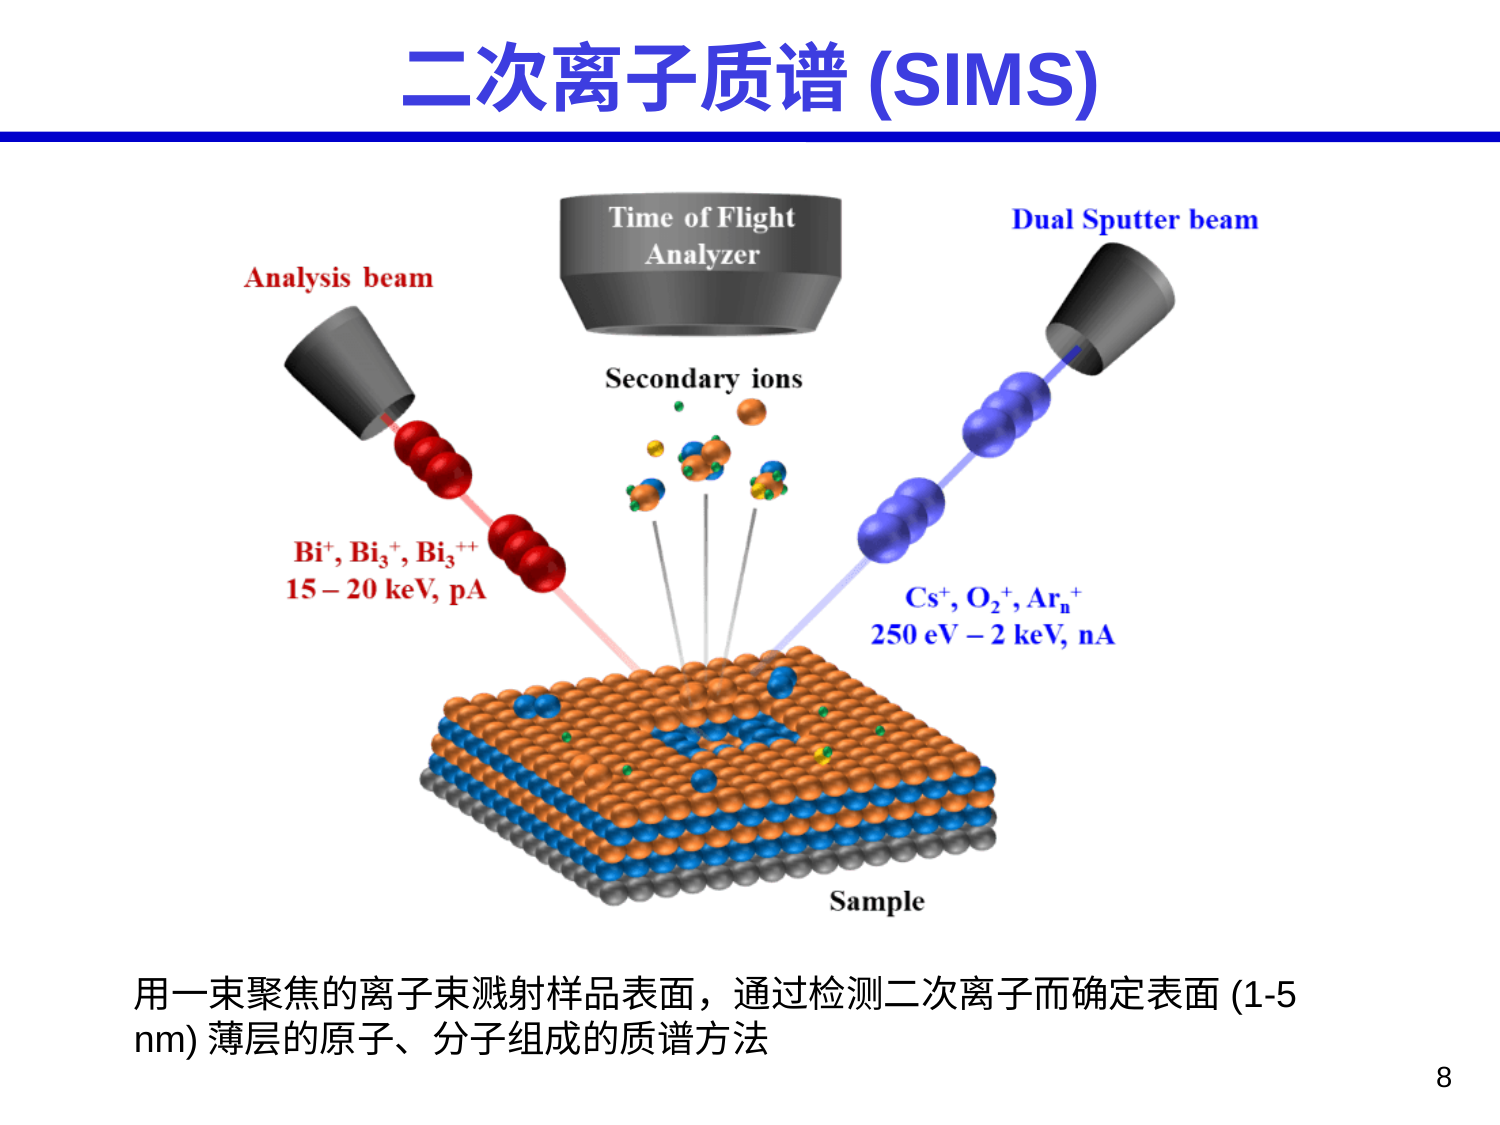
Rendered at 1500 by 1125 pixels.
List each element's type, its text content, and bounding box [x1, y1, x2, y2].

text_box 用一束聚焦的离子束溅射样品表面，通过检测二次离子而确定表面(1-5 nm)薄层的原子、分子组成的质谱方法 [119, 962, 1384, 1067]
picture [224, 188, 1278, 937]
text_box 二次离子质谱(SIMS) [0, 25, 1500, 137]
text_box 8 [1129, 1045, 1468, 1106]
